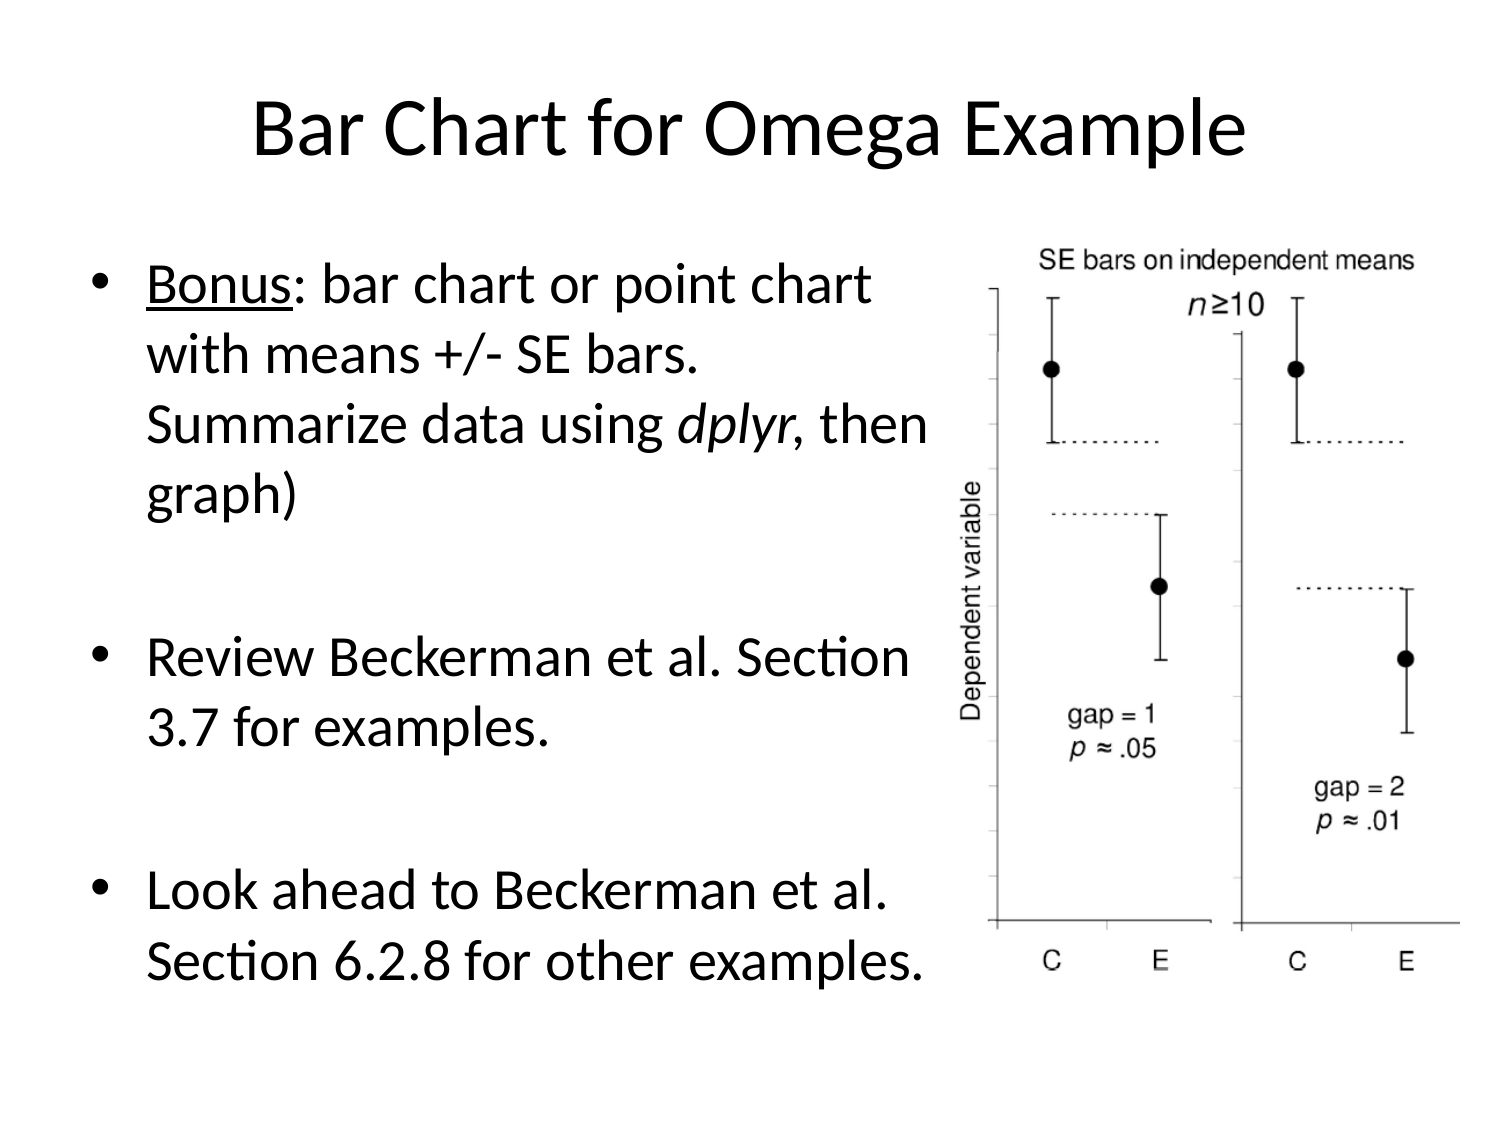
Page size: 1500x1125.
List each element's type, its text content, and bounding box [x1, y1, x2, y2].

title Bar Chart for Omega Example [75, 45, 1425, 200]
picture [949, 237, 1460, 988]
list Bonus: bar chart or point chart with means +/- SE bars. Summarize data using dplyr, then graph) Review Beckerman et al. Section 3.7 for examples. Look ahead to Beckerman et al. Section 6.2.8 for other examples. [75, 237, 988, 1075]
